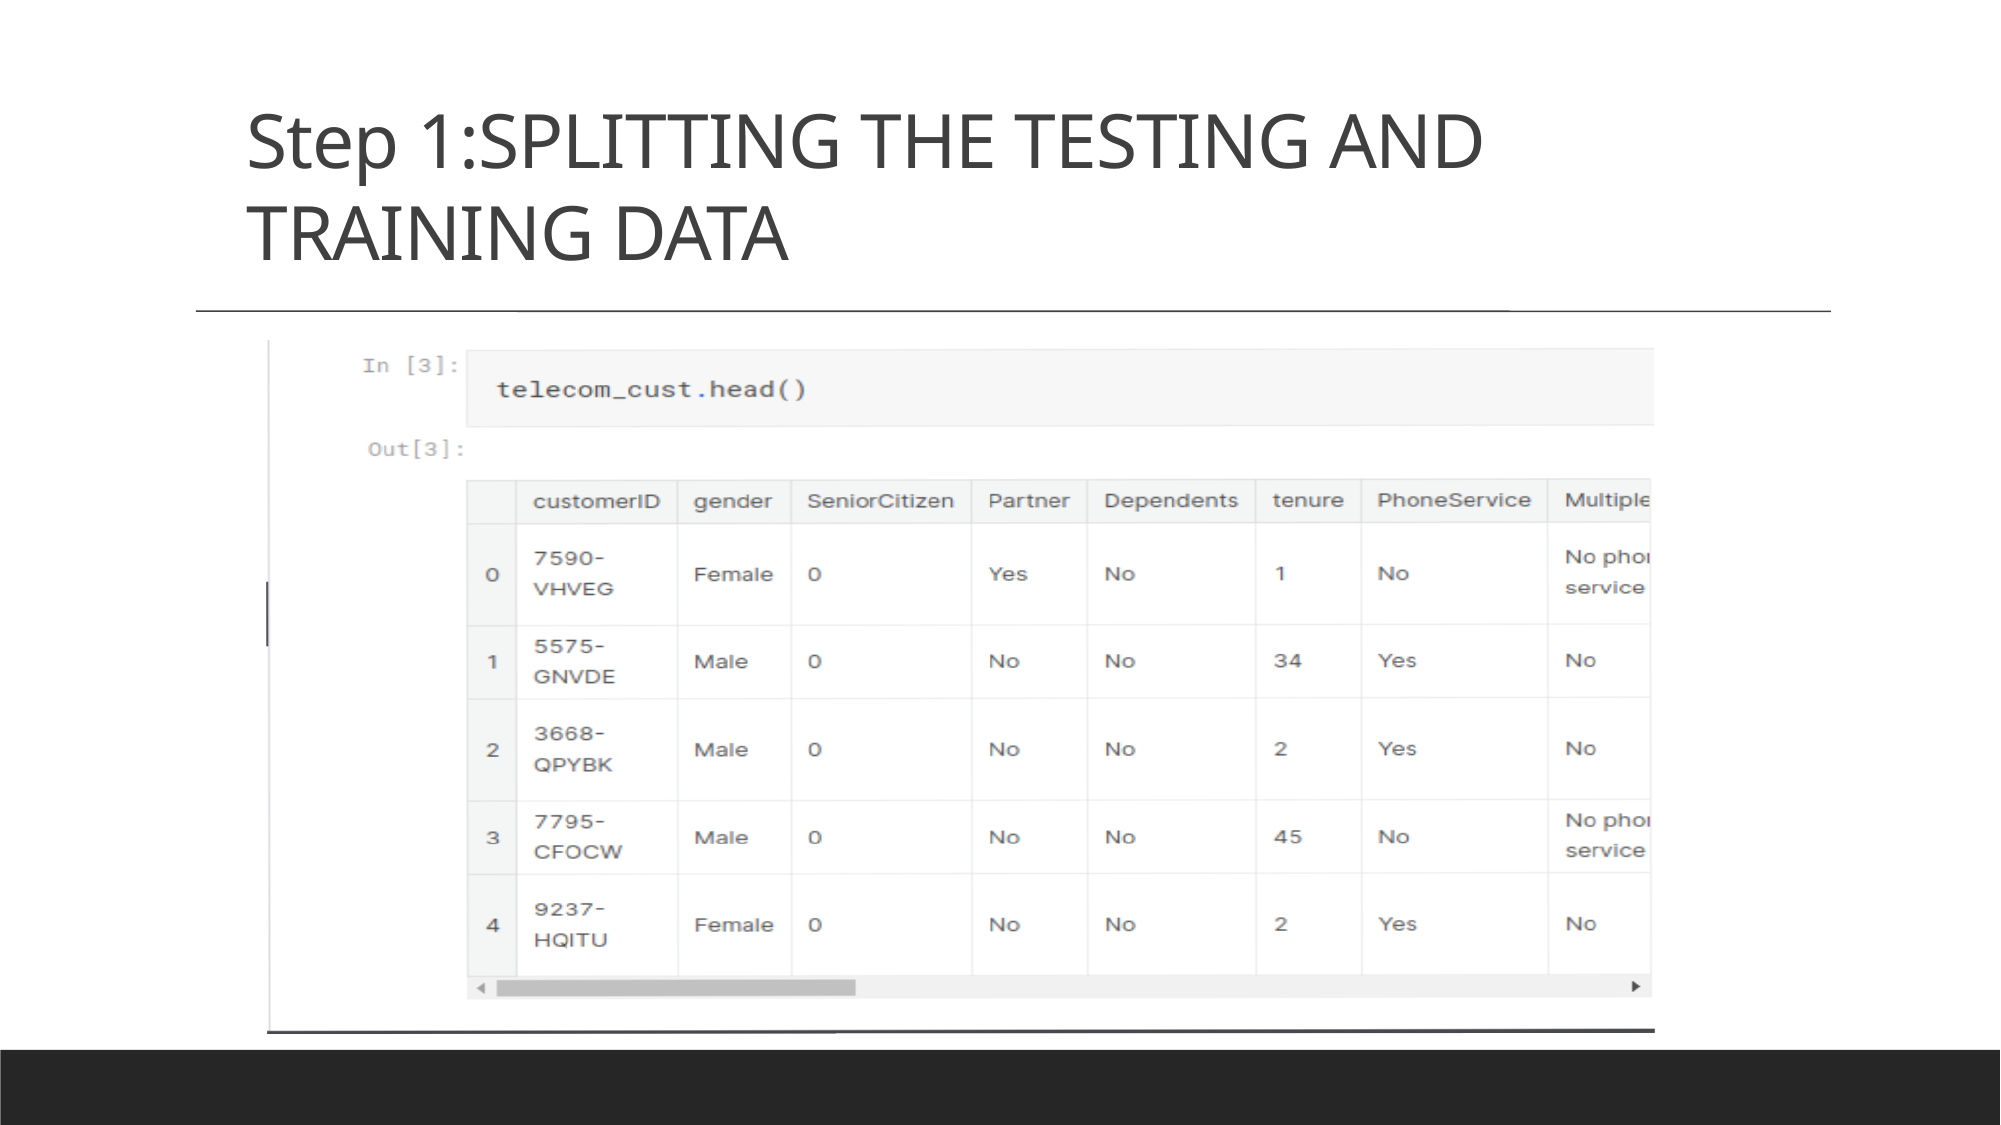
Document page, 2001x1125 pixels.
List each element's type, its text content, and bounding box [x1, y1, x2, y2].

picture [266, 338, 1655, 1034]
title Step 1:SPLITTING THE TESTING AND TRAINING DATA [231, 16, 1825, 287]
